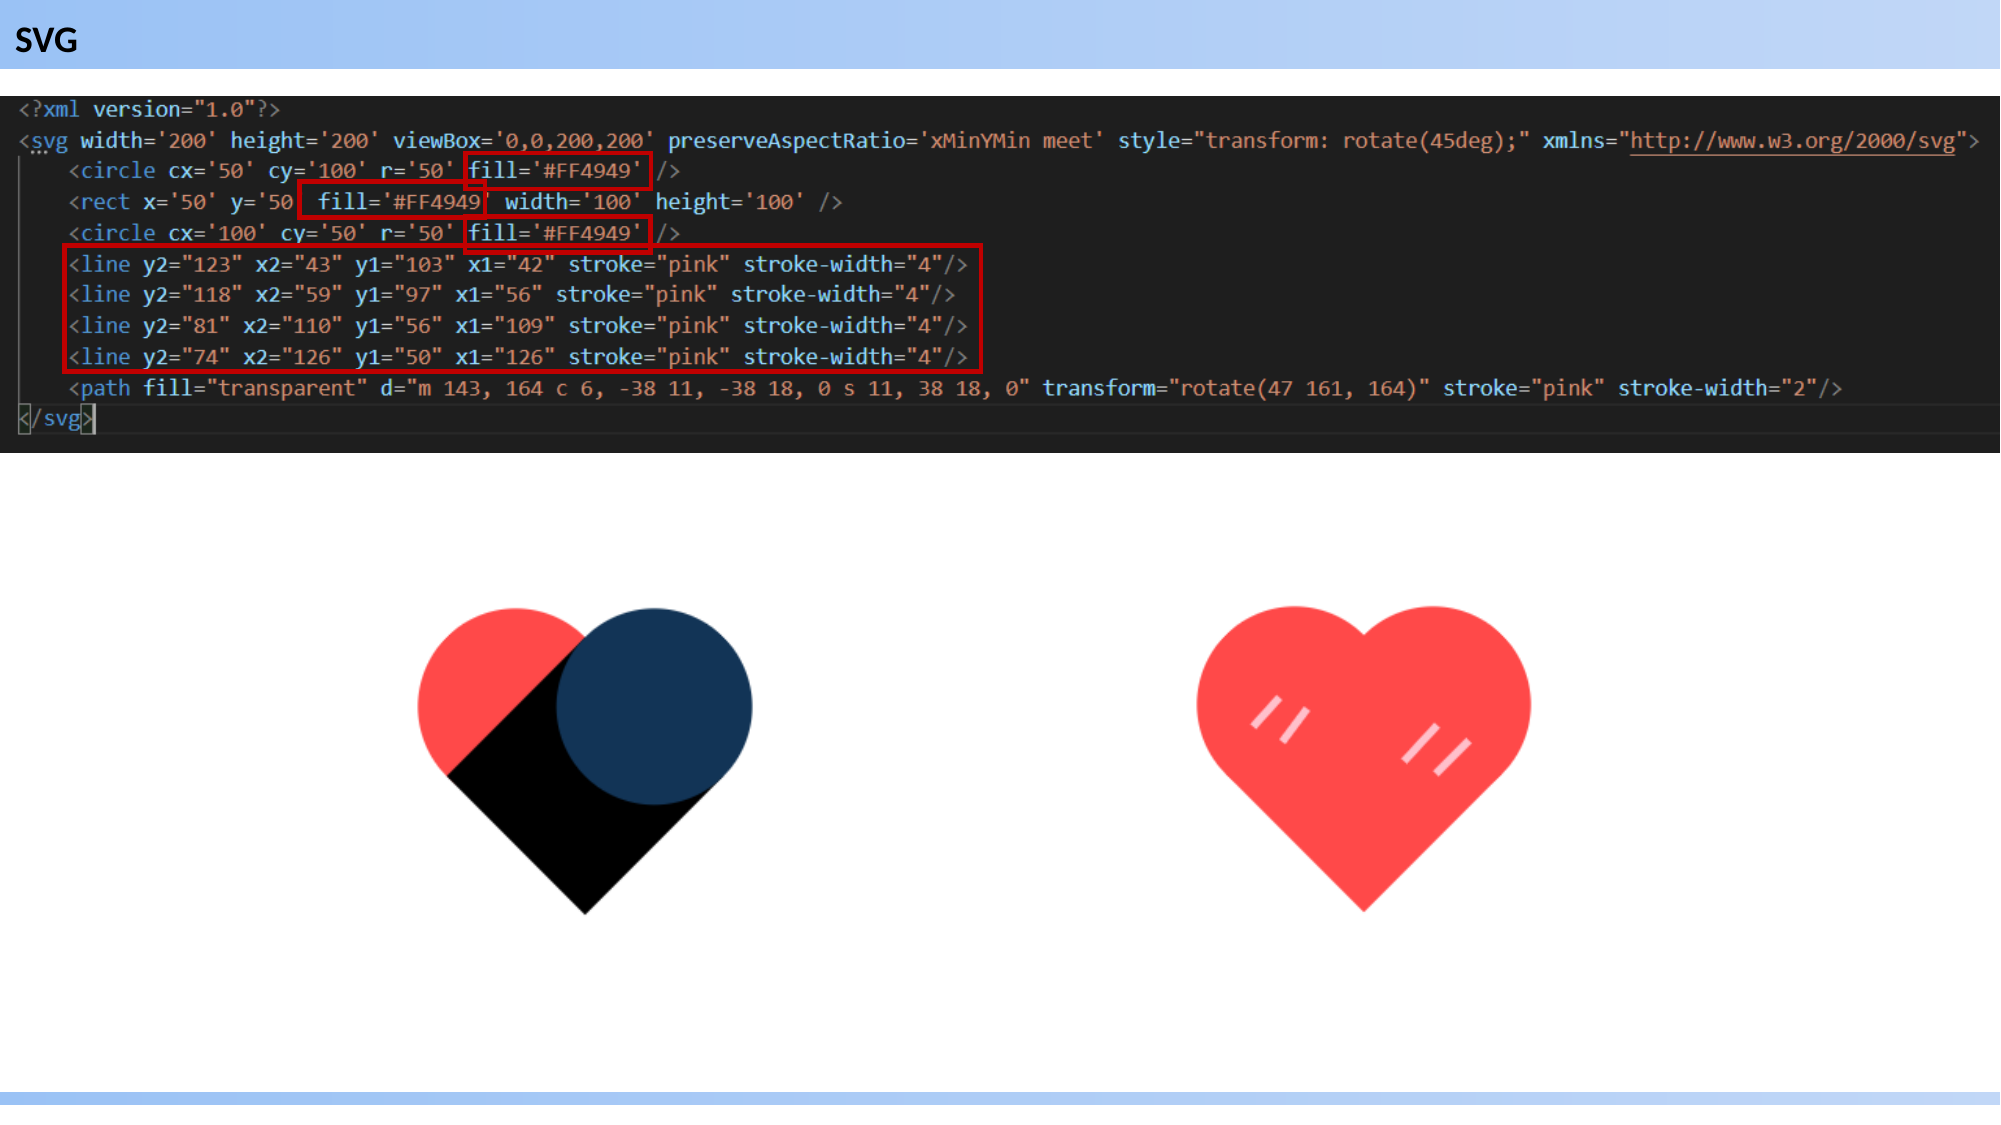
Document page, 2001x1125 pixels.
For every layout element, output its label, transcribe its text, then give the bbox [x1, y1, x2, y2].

picture [0, 96, 2000, 453]
text_box [0, 1091, 2000, 1106]
picture [402, 591, 764, 921]
picture [1192, 589, 1552, 923]
text_box SVG [0, 7, 94, 68]
text_box [0, 0, 2000, 69]
